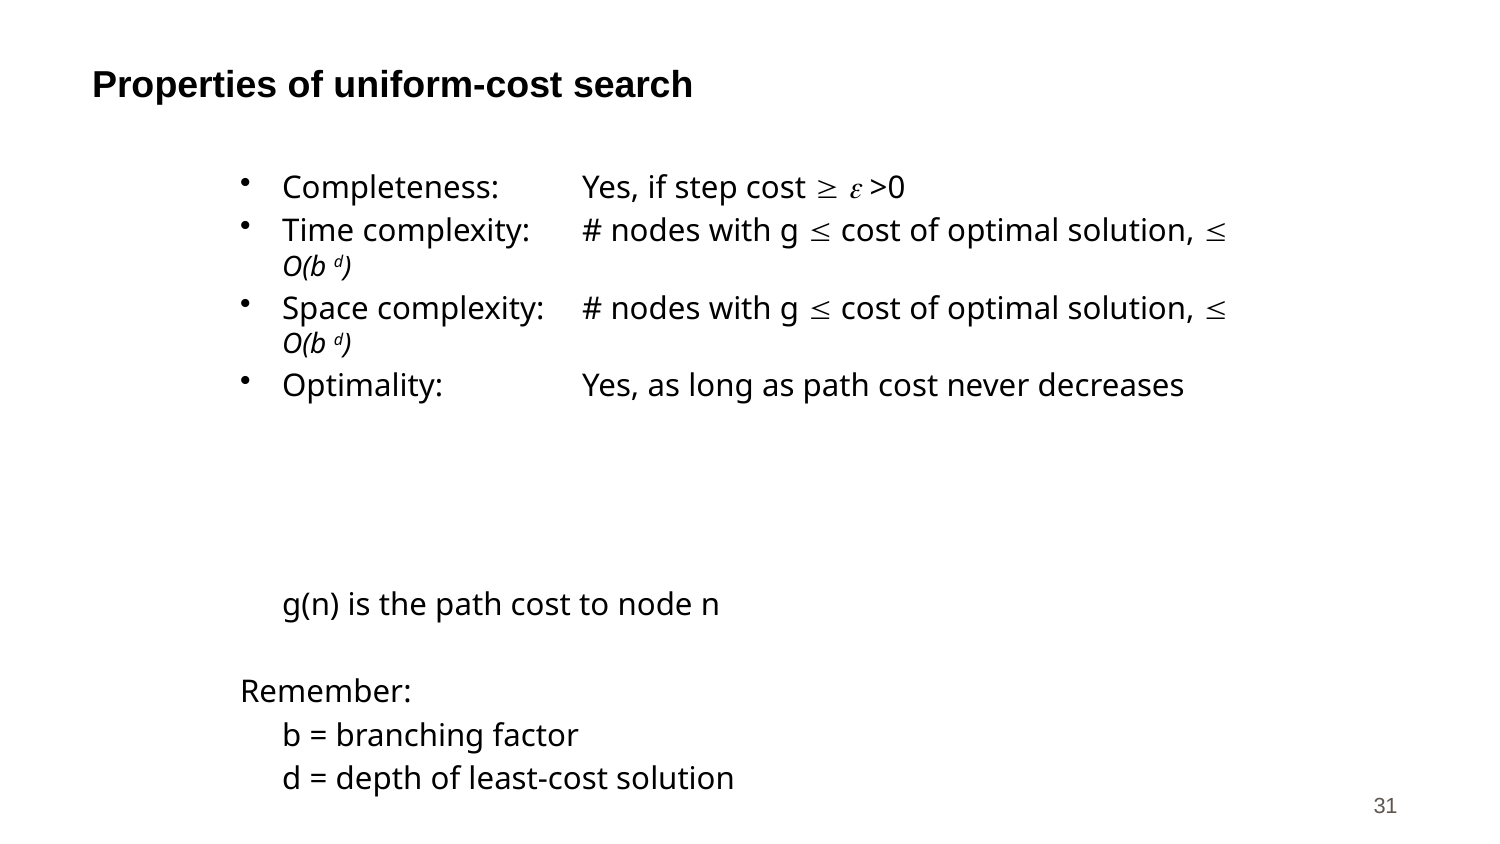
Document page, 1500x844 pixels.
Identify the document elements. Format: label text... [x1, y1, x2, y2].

list Completeness: Yes, if step cost   >0 Time complexity: # nodes with g  cost of optimal solution,  O(b d) Space complexity: # nodes with g  cost of optimal solution,  O(b d) Optimality: Yes, as long as path cost never decreases g(n) is the path cost to node n Remember: b = branching factor d = depth of least-cost solution [224, 159, 1285, 746]
slide_number 31 [1099, 768, 1413, 826]
title Properties of uniform-cost search [76, 27, 1415, 113]
